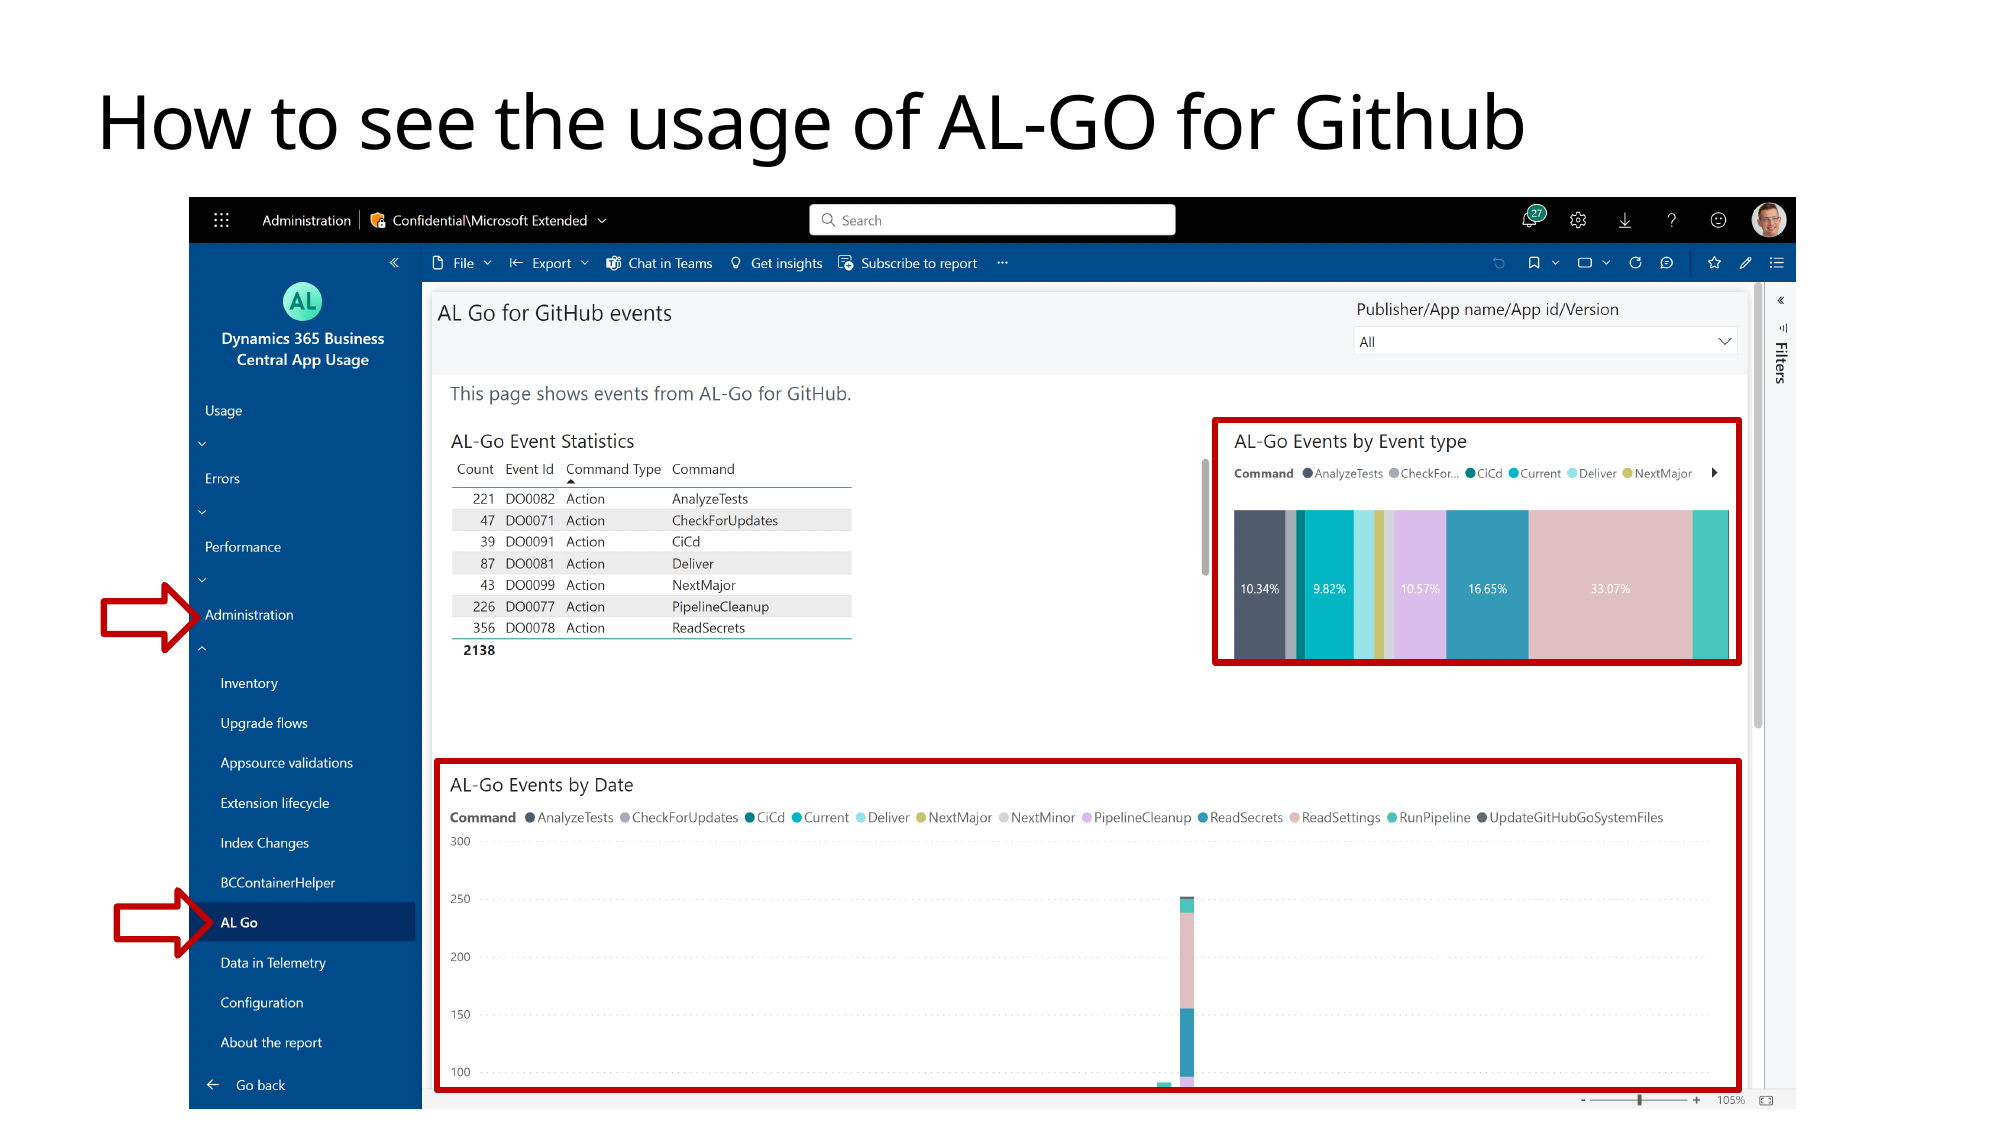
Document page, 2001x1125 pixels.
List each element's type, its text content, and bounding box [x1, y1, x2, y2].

text_box [103, 584, 189, 652]
text_box [116, 889, 189, 957]
picture [189, 196, 1796, 1109]
title How to see the usage of AL-GO for Github [96, 75, 1904, 166]
